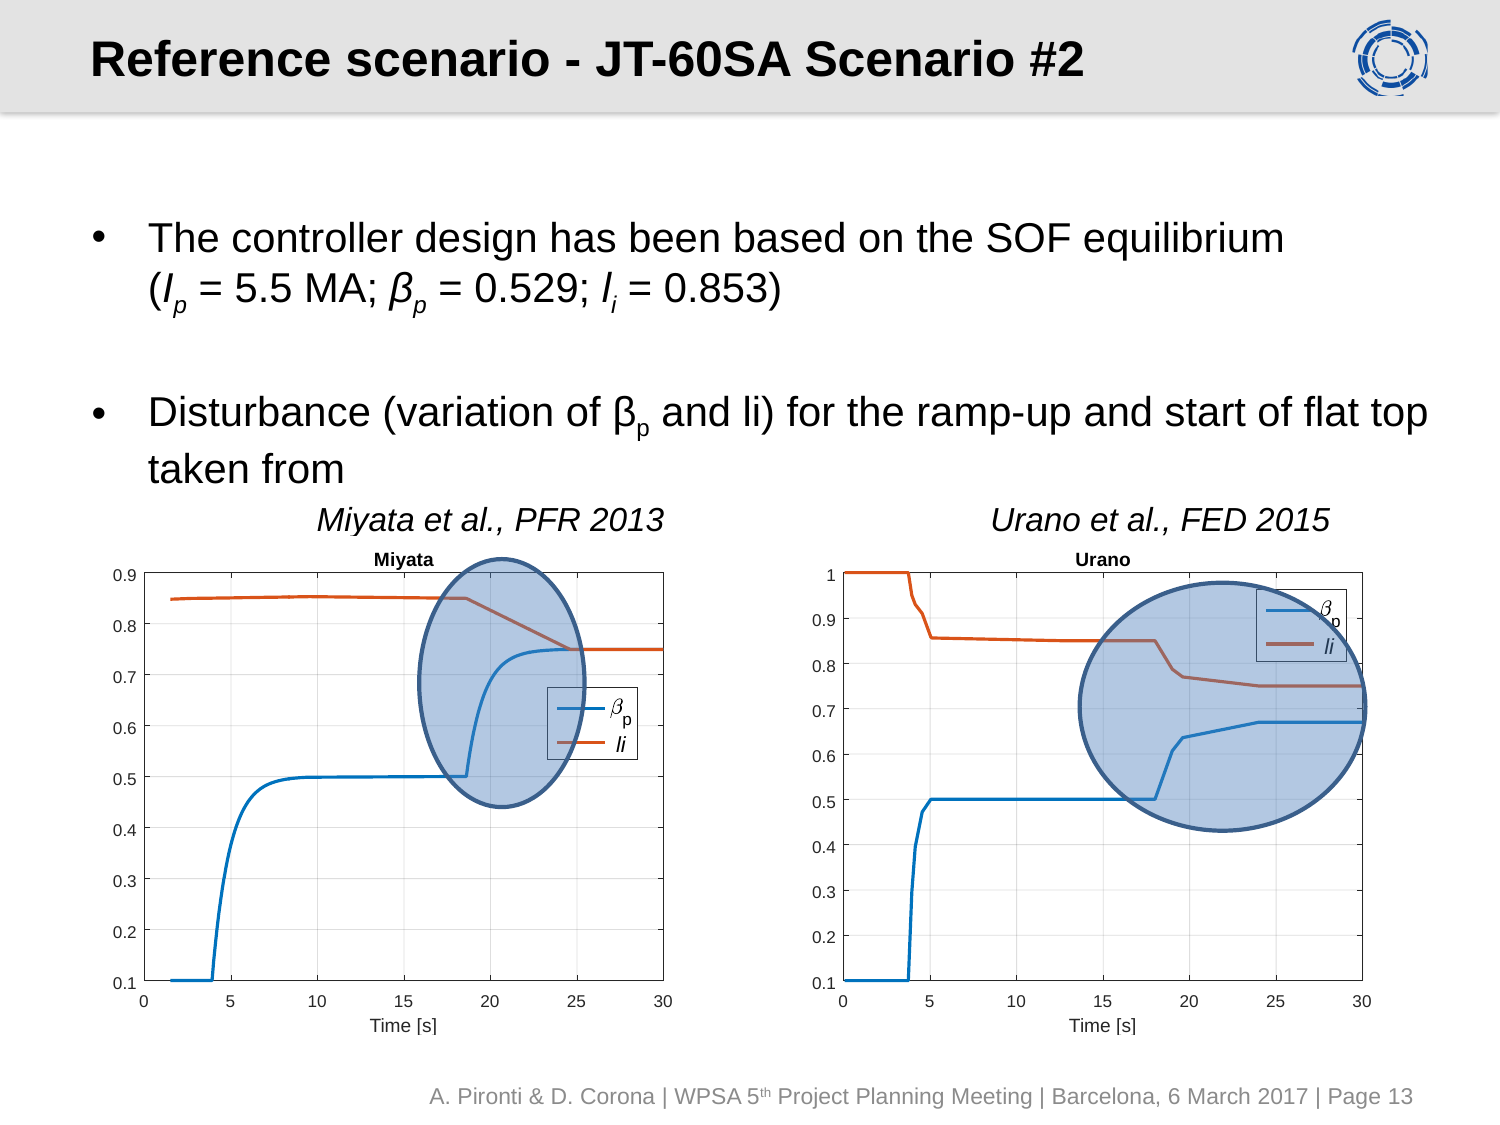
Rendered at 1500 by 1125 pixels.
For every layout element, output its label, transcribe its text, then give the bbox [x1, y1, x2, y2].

title Reference scenario - JT-60SA Scenario #2 [75, 0, 1223, 130]
list The controller design has been based on the SOF equilibrium (Ip = 5.5 MA; βp = 0.529; li = 0.853) Disturbance (variation of βp and li) for the ramp-up and start of flat top taken from Miyata et al., PFR 2013 Urano et al., FED 2015 [76, 203, 1473, 1066]
picture [756, 535, 1425, 1036]
footer A. Pironti & D. Corona | WPSA 5th Project Planning Meeting | Barcelona, 6 March 2017 | Page 13 [76, 1073, 1429, 1118]
picture [57, 535, 726, 1036]
